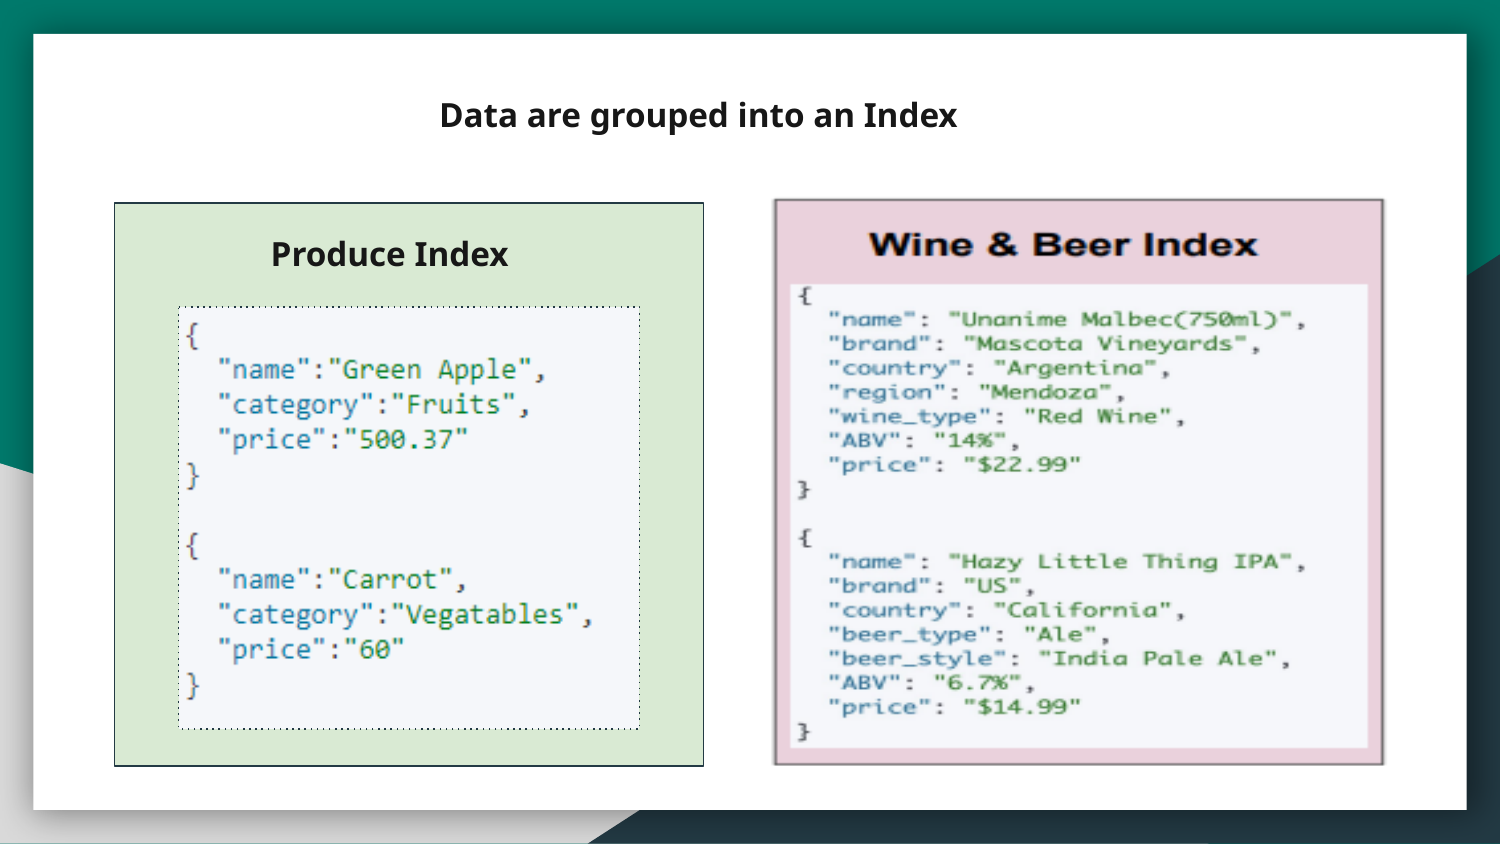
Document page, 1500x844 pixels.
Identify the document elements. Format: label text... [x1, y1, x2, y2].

picture [770, 193, 1389, 767]
text_box Data are grouped into an Index [424, 79, 1076, 150]
text_box Produce Index [255, 217, 548, 288]
text_box [114, 202, 704, 766]
picture [179, 307, 639, 729]
